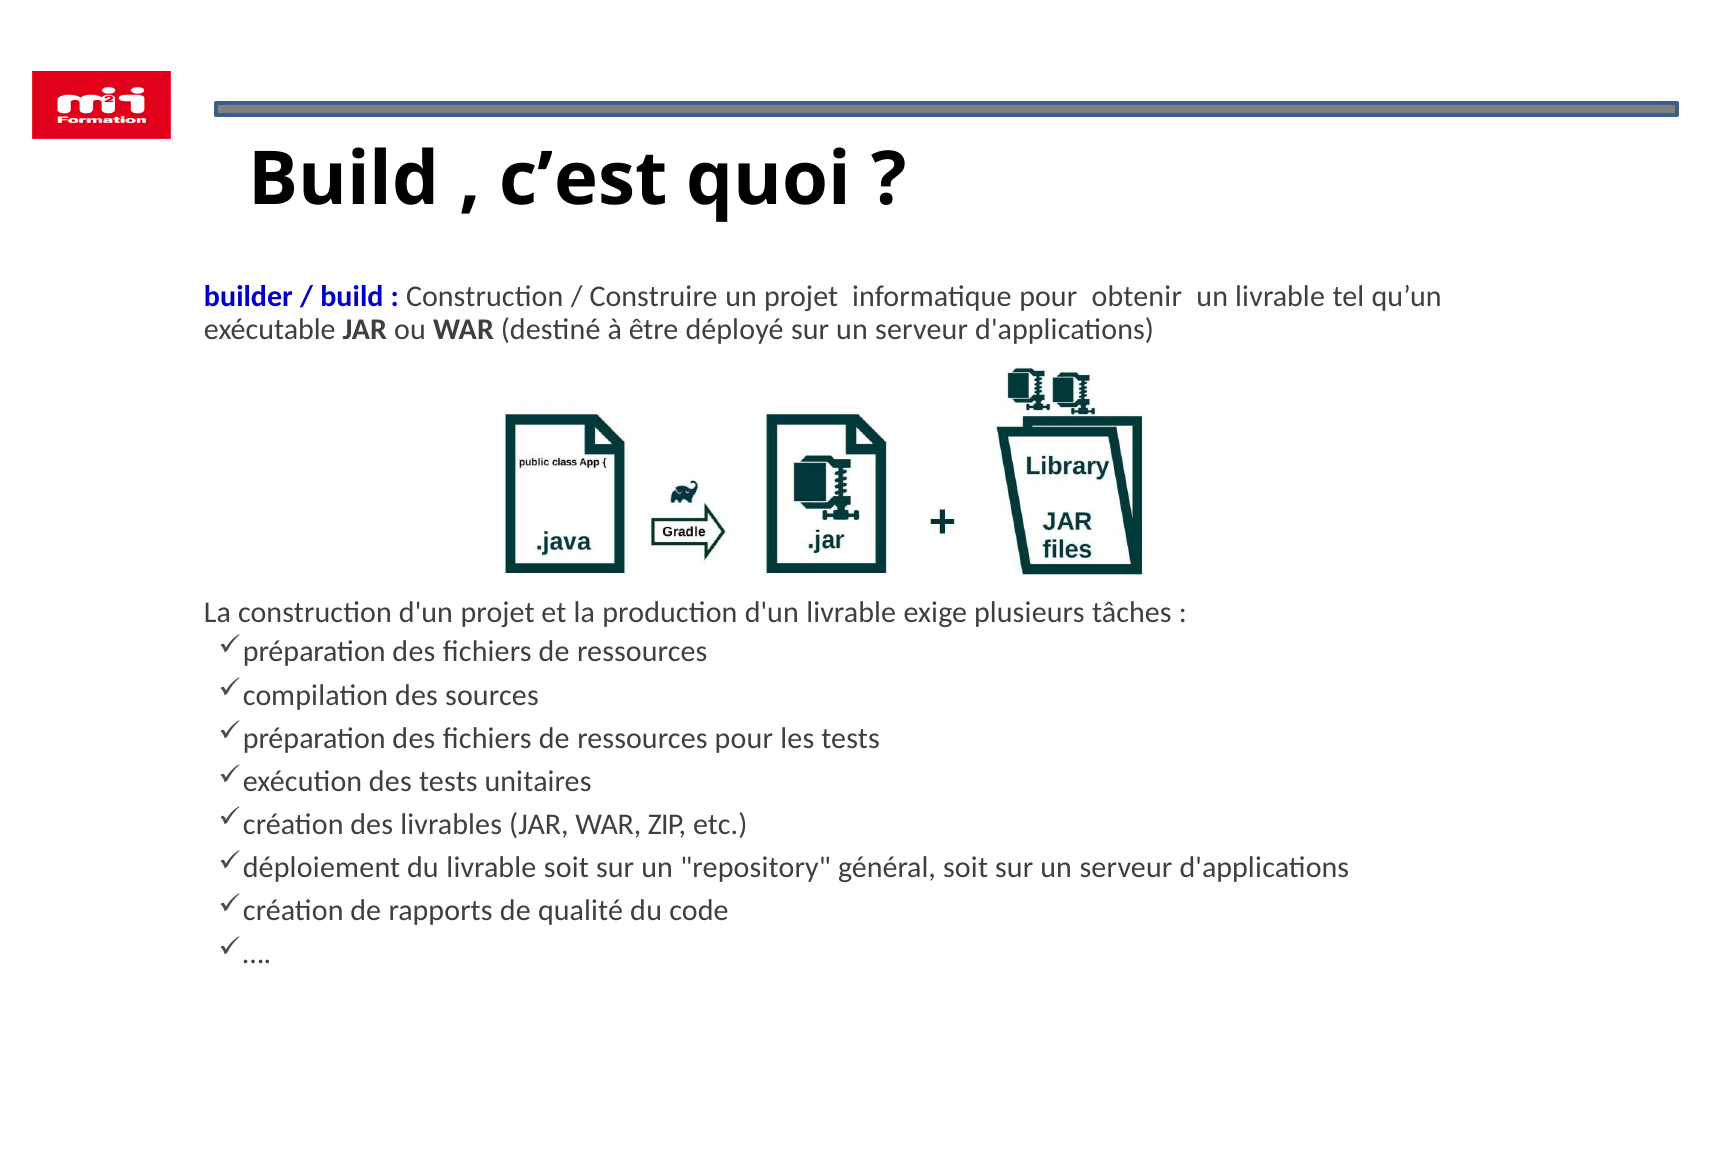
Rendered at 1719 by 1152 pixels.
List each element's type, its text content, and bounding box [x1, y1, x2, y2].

picture [32, 71, 171, 139]
text_box La construction d'un projet et la production d'un livrable exige plusieurs tâches : préparation des fichiers de ressources compilation des sources préparation des fichiers de ressources pour les tests exécution des tests unitaires création des livrables (JAR, WAR, ZIP, etc.) déploiement du livrable soit sur un "repository" général, soit sur un serveur d'applications création de rapports de qualité du code …. [201, 586, 1359, 970]
picture [504, 367, 1143, 575]
title Build , c’est quoi ? [189, 128, 907, 323]
text_box builder / build : Construction / Construire un projet informatique pour obtenir un livrable tel qu’un exécutable JAR ou WAR (destiné à être déployé sur un serveur d'applications) [201, 273, 1537, 346]
